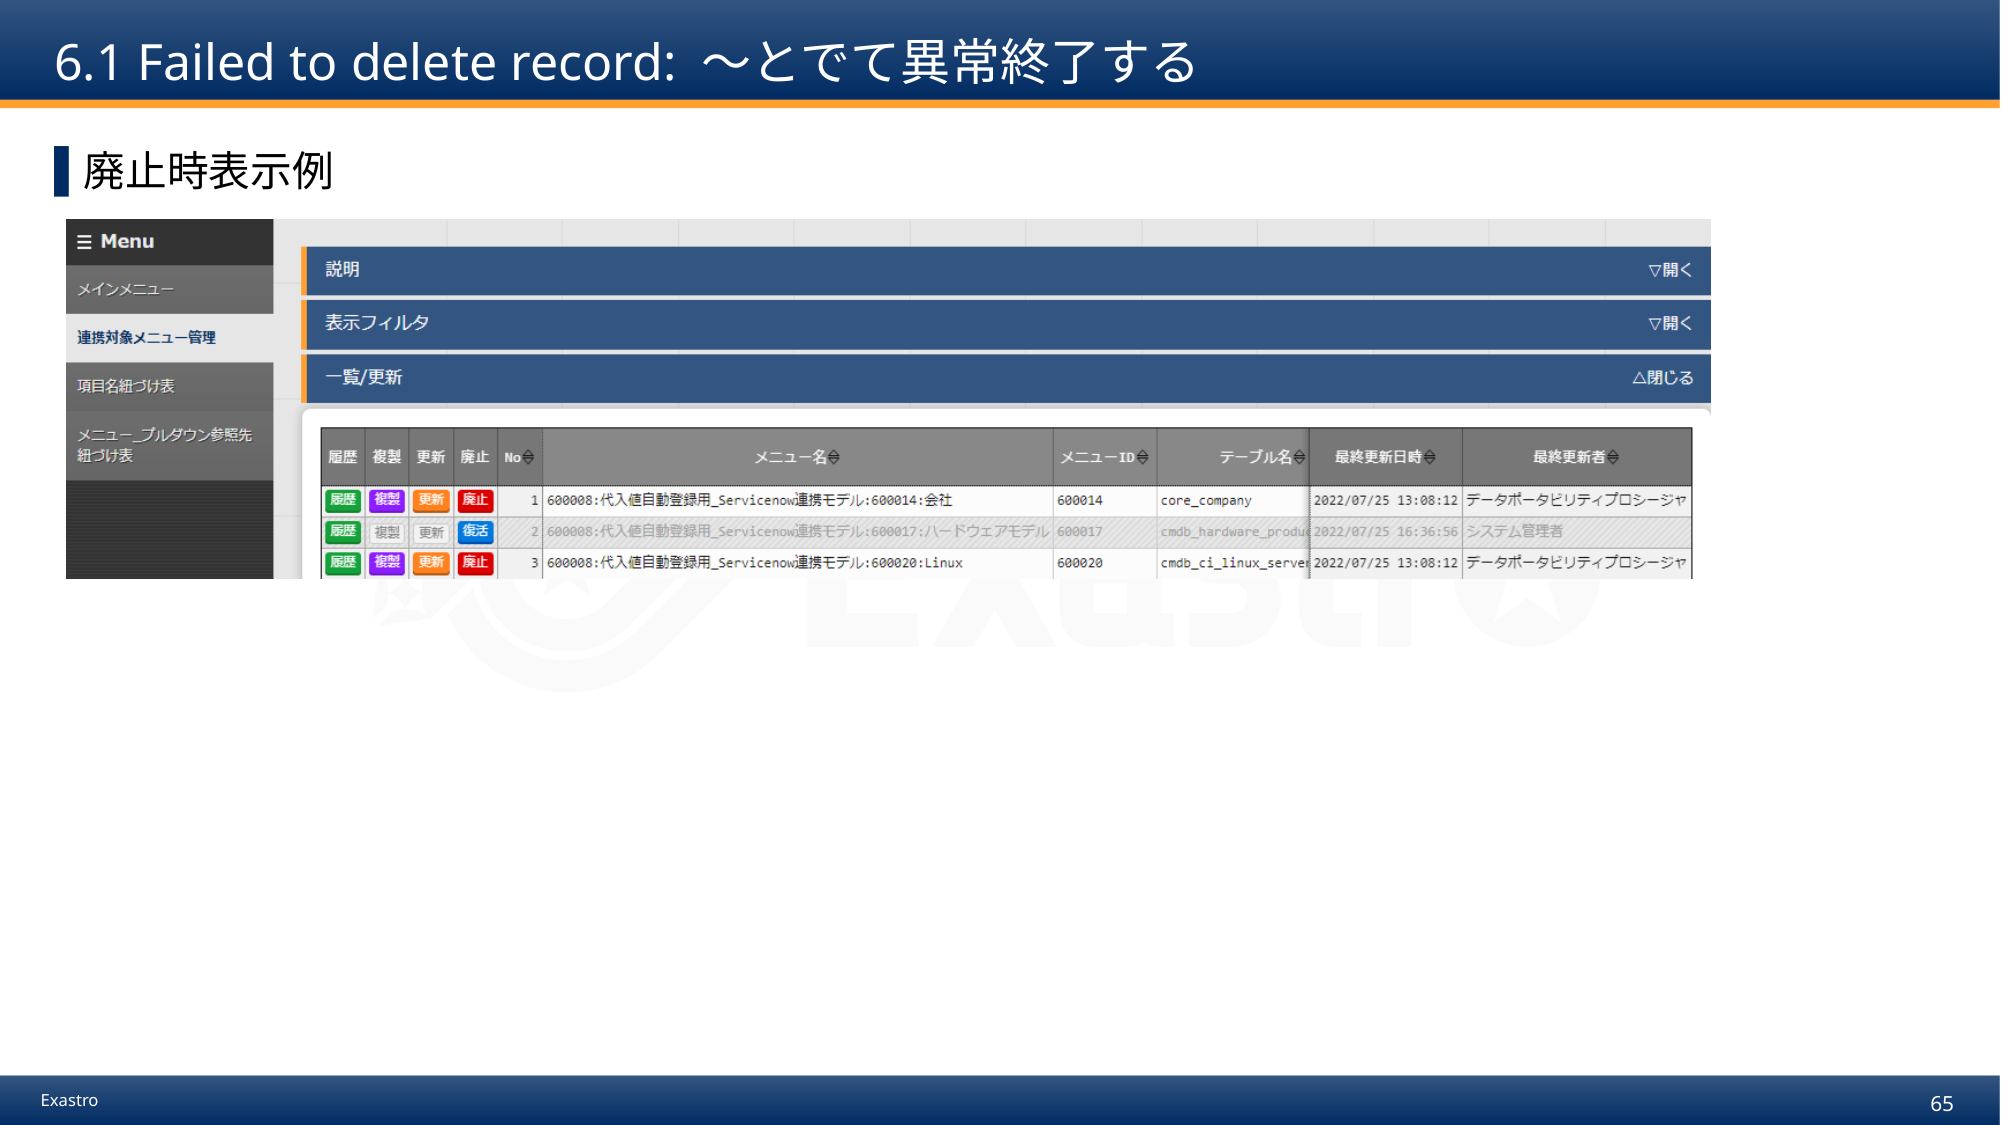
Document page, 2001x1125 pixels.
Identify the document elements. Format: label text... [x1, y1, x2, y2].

list 廃止時表示例 [39, 137, 1961, 598]
title 6.1 Failed to delete record: ～とでて異常終了する [39, 18, 1961, 96]
picture [0, 0, 2000, 1125]
